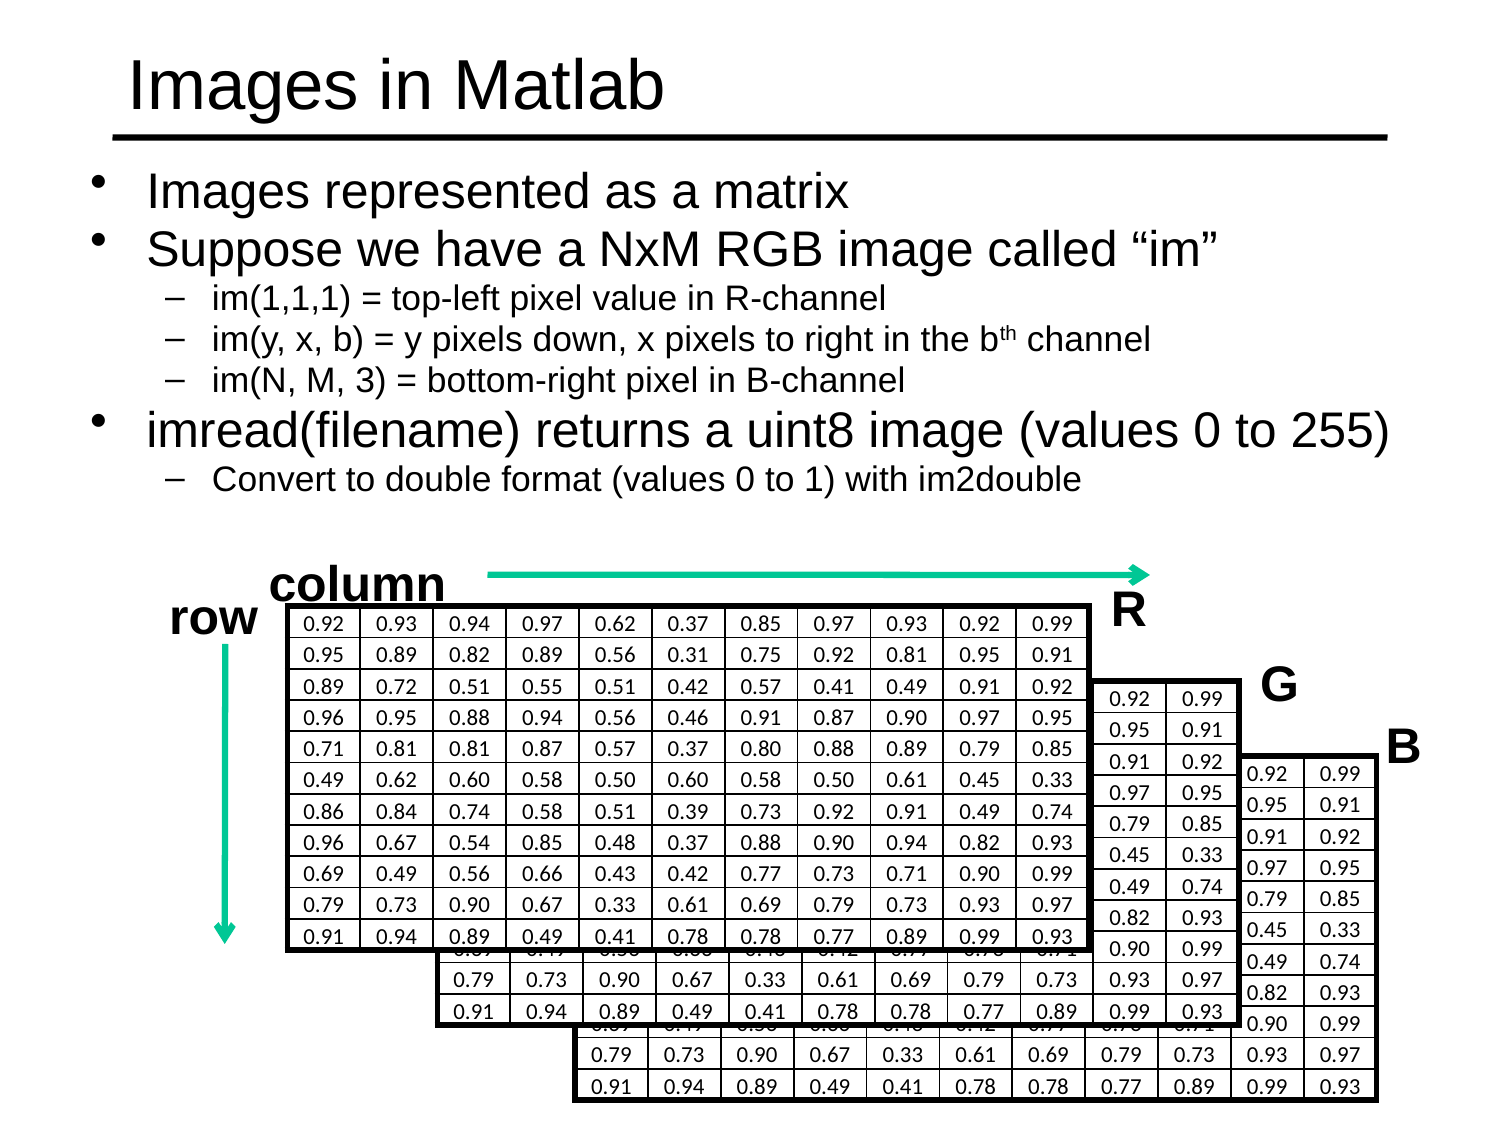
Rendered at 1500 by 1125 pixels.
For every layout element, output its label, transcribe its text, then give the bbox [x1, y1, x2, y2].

table_cell 0.85 [1167, 807, 1236, 837]
table_cell 0.43 [867, 1028, 939, 1037]
table_cell 0.95 [1305, 851, 1374, 880]
table_cell 0.95 [944, 638, 1015, 668]
table_cell 0.56 [434, 857, 505, 887]
table_cell 0.99 [1017, 857, 1086, 887]
table_cell 0.78 [726, 920, 797, 947]
table_cell 0.67 [361, 826, 432, 855]
table_cell 0.77 [1013, 1028, 1084, 1037]
table_cell 0.90 [798, 826, 870, 855]
table_cell 0.41 [867, 1070, 939, 1097]
table_cell 0.60 [434, 763, 505, 793]
table_cell 0.79 [948, 963, 1020, 993]
table_cell 0.77 [798, 920, 870, 947]
table_cell 0.93 [1017, 826, 1086, 855]
table_cell 0.95 [1242, 788, 1303, 818]
table_cell 0.74 [1167, 870, 1236, 899]
table_cell 0.85 [1305, 882, 1374, 912]
table_cell 0.93 [1167, 901, 1236, 930]
table_cell 0.93 [1305, 1070, 1374, 1097]
table_cell 0.89 [434, 920, 505, 947]
table_cell 0.51 [434, 670, 505, 699]
table_cell 0.49 [795, 1070, 866, 1097]
table_cell 0.96 [290, 701, 359, 730]
table_cell 0.77 [726, 857, 797, 887]
table_cell 0.39 [653, 795, 724, 824]
table_header 0.97 [798, 609, 870, 637]
table_cell 0.85 [507, 826, 578, 855]
table_header 0.92 [1242, 759, 1303, 787]
table_cell 0.93 [1017, 920, 1086, 947]
table_cell 0.93 [944, 888, 1015, 918]
table_cell 0.95 [1094, 713, 1165, 743]
table_cell 0.91 [1305, 788, 1374, 818]
table_cell 0.69 [578, 1028, 647, 1037]
table_cell 0.33 [1167, 838, 1236, 868]
table_cell 0.49 [511, 953, 582, 962]
table_cell 0.79 [944, 732, 1015, 762]
table_cell 0.72 [361, 670, 432, 699]
table_cell 0.91 [1017, 638, 1086, 668]
table_cell 0.78 [1013, 1070, 1084, 1097]
table_header 0.99 [1017, 609, 1086, 637]
table_cell 0.66 [795, 1028, 866, 1037]
table_cell 0.43 [580, 857, 651, 887]
table_cell 0.81 [871, 638, 942, 668]
table_cell 0.81 [434, 732, 505, 762]
table_cell 0.56 [584, 953, 655, 962]
table_cell 0.97 [1167, 963, 1236, 993]
table_cell 0.43 [730, 953, 801, 962]
table_cell 0.49 [361, 857, 432, 887]
table_cell 0.42 [803, 953, 874, 962]
table_cell 0.71 [871, 857, 942, 887]
table_cell 0.48 [580, 826, 651, 855]
text_box column [253, 543, 461, 619]
table_cell 0.78 [803, 995, 874, 1022]
table_cell 0.79 [798, 888, 870, 918]
table_cell 0.33 [867, 1038, 939, 1068]
table_header 0.94 [434, 609, 505, 637]
table_cell 0.92 [1305, 820, 1374, 849]
table_cell 0.94 [511, 995, 582, 1022]
table_cell 0.77 [876, 953, 947, 962]
table_cell 0.31 [653, 638, 724, 668]
table_cell 0.92 [798, 638, 870, 668]
table_cell 0.89 [290, 670, 359, 699]
table_cell 0.61 [653, 888, 724, 918]
table_cell 0.49 [649, 1028, 720, 1037]
table_cell 0.89 [507, 638, 578, 668]
table_cell 0.78 [876, 995, 947, 1022]
table_cell 0.69 [876, 963, 947, 993]
table_cell 0.88 [798, 732, 870, 762]
table_cell 0.49 [944, 795, 1015, 824]
table_cell 0.58 [507, 763, 578, 793]
table_cell 0.91 [1094, 745, 1165, 774]
table_cell 0.90 [722, 1038, 793, 1068]
table_cell 0.73 [649, 1038, 720, 1068]
text_box G [1245, 643, 1314, 719]
table_cell 0.49 [507, 920, 578, 947]
table_cell 0.41 [798, 670, 870, 699]
table_cell 0.33 [1017, 763, 1086, 793]
table_cell 0.51 [580, 795, 651, 824]
table_cell 0.90 [1094, 932, 1165, 962]
table_cell 0.61 [803, 963, 874, 993]
table_cell 0.85 [1017, 732, 1086, 762]
table_cell 0.45 [1094, 838, 1165, 868]
table_cell 0.92 [1167, 745, 1236, 774]
table_cell 0.74 [1305, 945, 1374, 974]
table_header 0.92 [290, 619, 359, 637]
table_cell 0.79 [1242, 882, 1303, 912]
table_cell 0.91 [726, 701, 797, 730]
table_cell 0.90 [871, 701, 942, 730]
table_cell 0.79 [290, 888, 359, 918]
table_cell 0.92 [1017, 670, 1086, 699]
table_cell 0.73 [1159, 1038, 1230, 1068]
table_cell 0.90 [584, 963, 655, 993]
table_header 0.92 [944, 609, 1015, 637]
table_cell 0.77 [1086, 1070, 1157, 1097]
table_cell 0.90 [434, 888, 505, 918]
table_header 0.37 [653, 609, 724, 637]
table_cell 0.71 [1021, 953, 1092, 962]
table_header 0.99 [1167, 684, 1236, 712]
table_cell 0.89 [871, 920, 942, 947]
table_cell 0.49 [1094, 870, 1165, 899]
table_cell 0.93 [1167, 995, 1236, 1022]
table_cell 0.89 [361, 638, 432, 668]
table_cell 0.89 [871, 732, 942, 762]
table_cell 0.87 [507, 732, 578, 762]
table_cell 0.37 [653, 732, 724, 762]
table_cell 0.62 [361, 763, 432, 793]
table_cell 0.69 [290, 857, 359, 887]
table_cell 0.71 [290, 732, 359, 762]
table_cell 0.94 [361, 920, 432, 947]
table_cell 0.97 [1094, 776, 1165, 805]
table_header 0.85 [726, 609, 797, 637]
table_cell 0.42 [940, 1028, 1011, 1037]
table_cell 0.91 [1167, 713, 1236, 743]
table_cell 0.73 [511, 963, 582, 993]
table_cell 0.75 [726, 638, 797, 668]
table_cell 0.95 [1167, 776, 1236, 805]
table_cell 0.94 [507, 701, 578, 730]
table_cell 0.56 [580, 701, 651, 730]
table_cell 0.66 [657, 953, 728, 962]
table_cell 0.71 [1159, 1028, 1230, 1037]
table_cell 0.69 [440, 953, 509, 962]
table_cell 0.88 [726, 826, 797, 855]
table_cell 0.79 [578, 1038, 647, 1068]
table_cell 0.93 [1232, 1038, 1303, 1068]
table_cell 0.50 [580, 763, 651, 793]
table_cell 0.61 [940, 1038, 1011, 1068]
table_cell 0.78 [940, 1070, 1011, 1097]
table_cell 0.41 [730, 995, 801, 1022]
table_cell 0.56 [580, 638, 651, 668]
table_cell 0.67 [657, 963, 728, 993]
table_cell 0.77 [948, 995, 1020, 1022]
table_cell 0.97 [1242, 851, 1303, 880]
table_cell 0.80 [726, 732, 797, 762]
table_cell 0.97 [944, 701, 1015, 730]
table_cell 0.49 [1242, 945, 1303, 974]
table_cell 0.74 [434, 795, 505, 824]
table_header 0.93 [361, 619, 432, 637]
table_cell 0.97 [1017, 888, 1086, 918]
table_cell 0.99 [1305, 1007, 1374, 1037]
table_cell 0.73 [948, 953, 1020, 962]
table_cell 0.91 [944, 670, 1015, 699]
table_cell 0.99 [1232, 1070, 1303, 1097]
table_cell 0.69 [1013, 1038, 1084, 1068]
table_cell 0.95 [290, 638, 359, 668]
table_cell 0.46 [653, 701, 724, 730]
table_cell 0.82 [1242, 976, 1303, 1005]
table_cell 0.82 [944, 826, 1015, 855]
table_cell 0.82 [1094, 901, 1165, 930]
table_cell 0.99 [1167, 932, 1236, 962]
table_cell 0.51 [580, 670, 651, 699]
table_cell 0.61 [871, 763, 942, 793]
table_cell 0.86 [290, 804, 359, 824]
table_cell 0.37 [653, 826, 724, 855]
table_cell 0.57 [580, 732, 651, 762]
table_cell 0.89 [1159, 1070, 1230, 1097]
table_cell 0.92 [798, 795, 870, 824]
table_header 0.97 [507, 609, 578, 637]
table_cell 0.73 [871, 888, 942, 918]
title Images in Matlab [112, 12, 1388, 150]
table_cell 0.73 [361, 888, 432, 918]
table_cell 0.45 [1242, 913, 1303, 943]
table_cell 0.54 [434, 826, 505, 855]
table_cell 0.94 [871, 826, 942, 855]
table_cell 0.33 [730, 963, 801, 993]
table_cell 0.74 [1017, 795, 1086, 824]
table_cell 0.73 [1086, 1028, 1157, 1037]
table_cell 0.99 [944, 920, 1015, 947]
table_cell 0.50 [798, 763, 870, 793]
table_cell 0.66 [507, 857, 578, 887]
table_cell 0.33 [580, 888, 651, 918]
table_header 0.62 [580, 609, 651, 637]
table_cell 0.49 [871, 670, 942, 699]
table_cell 0.87 [798, 701, 870, 730]
table_cell 0.95 [1017, 701, 1086, 730]
table_cell 0.94 [649, 1070, 720, 1097]
table_cell 0.99 [1094, 995, 1165, 1022]
table_cell 0.79 [1094, 807, 1165, 837]
table_header 0.93 [871, 609, 942, 637]
table_cell 0.58 [507, 795, 578, 824]
text_box row [154, 576, 273, 652]
table_cell 0.90 [1232, 1007, 1303, 1037]
table_cell 0.60 [653, 763, 724, 793]
table_cell 0.73 [1021, 963, 1092, 993]
table_cell 0.67 [795, 1038, 866, 1068]
table_cell 0.90 [944, 857, 1015, 887]
table_cell 0.91 [871, 795, 942, 824]
table_cell 0.82 [434, 638, 505, 668]
table_cell 0.67 [507, 888, 578, 918]
table_cell 0.79 [1086, 1038, 1157, 1068]
table_cell 0.73 [726, 795, 797, 824]
table_cell 0.42 [653, 670, 724, 699]
table_cell 0.33 [1305, 913, 1374, 943]
table_cell 0.91 [1242, 820, 1303, 849]
table_cell 0.49 [290, 763, 359, 792]
table_cell 0.89 [1021, 995, 1092, 1022]
table_cell 0.93 [1305, 976, 1374, 1005]
table_cell 0.57 [726, 670, 797, 699]
table_cell 0.79 [440, 963, 509, 993]
list Images represented as a matrix Suppose we have a NxM RGB image called “im” im(1,1,1) = top-left pixel value in R-channel im(y, x, b) = y pixels down, x pixels to right in the bth channel im(N, M, 3) = bottom-right pixel in B-channel imread(filename) returns a uint8 image (values 0 to 255) Convert to double format (values 0 to 1) with im2double [75, 162, 1425, 550]
table_header 0.99 [1305, 759, 1374, 787]
table_cell 0.95 [361, 701, 432, 730]
table_cell 0.55 [507, 670, 578, 699]
table_cell 0.56 [722, 1028, 793, 1037]
table_cell 0.91 [440, 995, 509, 1022]
table_cell 0.69 [726, 888, 797, 918]
table_cell 0.96 [290, 826, 359, 855]
table_cell 0.81 [361, 732, 432, 762]
table_cell 0.41 [580, 920, 651, 947]
table_cell 0.97 [1305, 1038, 1374, 1068]
table_cell 0.42 [653, 857, 724, 887]
table_cell 0.91 [578, 1070, 647, 1097]
table_cell 0.89 [584, 995, 655, 1022]
text_box R [1096, 568, 1162, 644]
table_header 0.92 [1094, 684, 1165, 712]
table_cell 0.49 [657, 995, 728, 1022]
table_cell 0.45 [944, 763, 1015, 793]
text_box B [1370, 706, 1437, 781]
table_cell 0.73 [798, 857, 870, 887]
table_cell 0.88 [434, 701, 505, 730]
table_cell 0.89 [722, 1070, 793, 1097]
table_cell 0.93 [1094, 963, 1165, 993]
table_cell 0.84 [361, 795, 432, 824]
table_cell 0.78 [653, 920, 724, 947]
table_cell 0.58 [726, 763, 797, 793]
table_cell 0.91 [290, 920, 359, 947]
